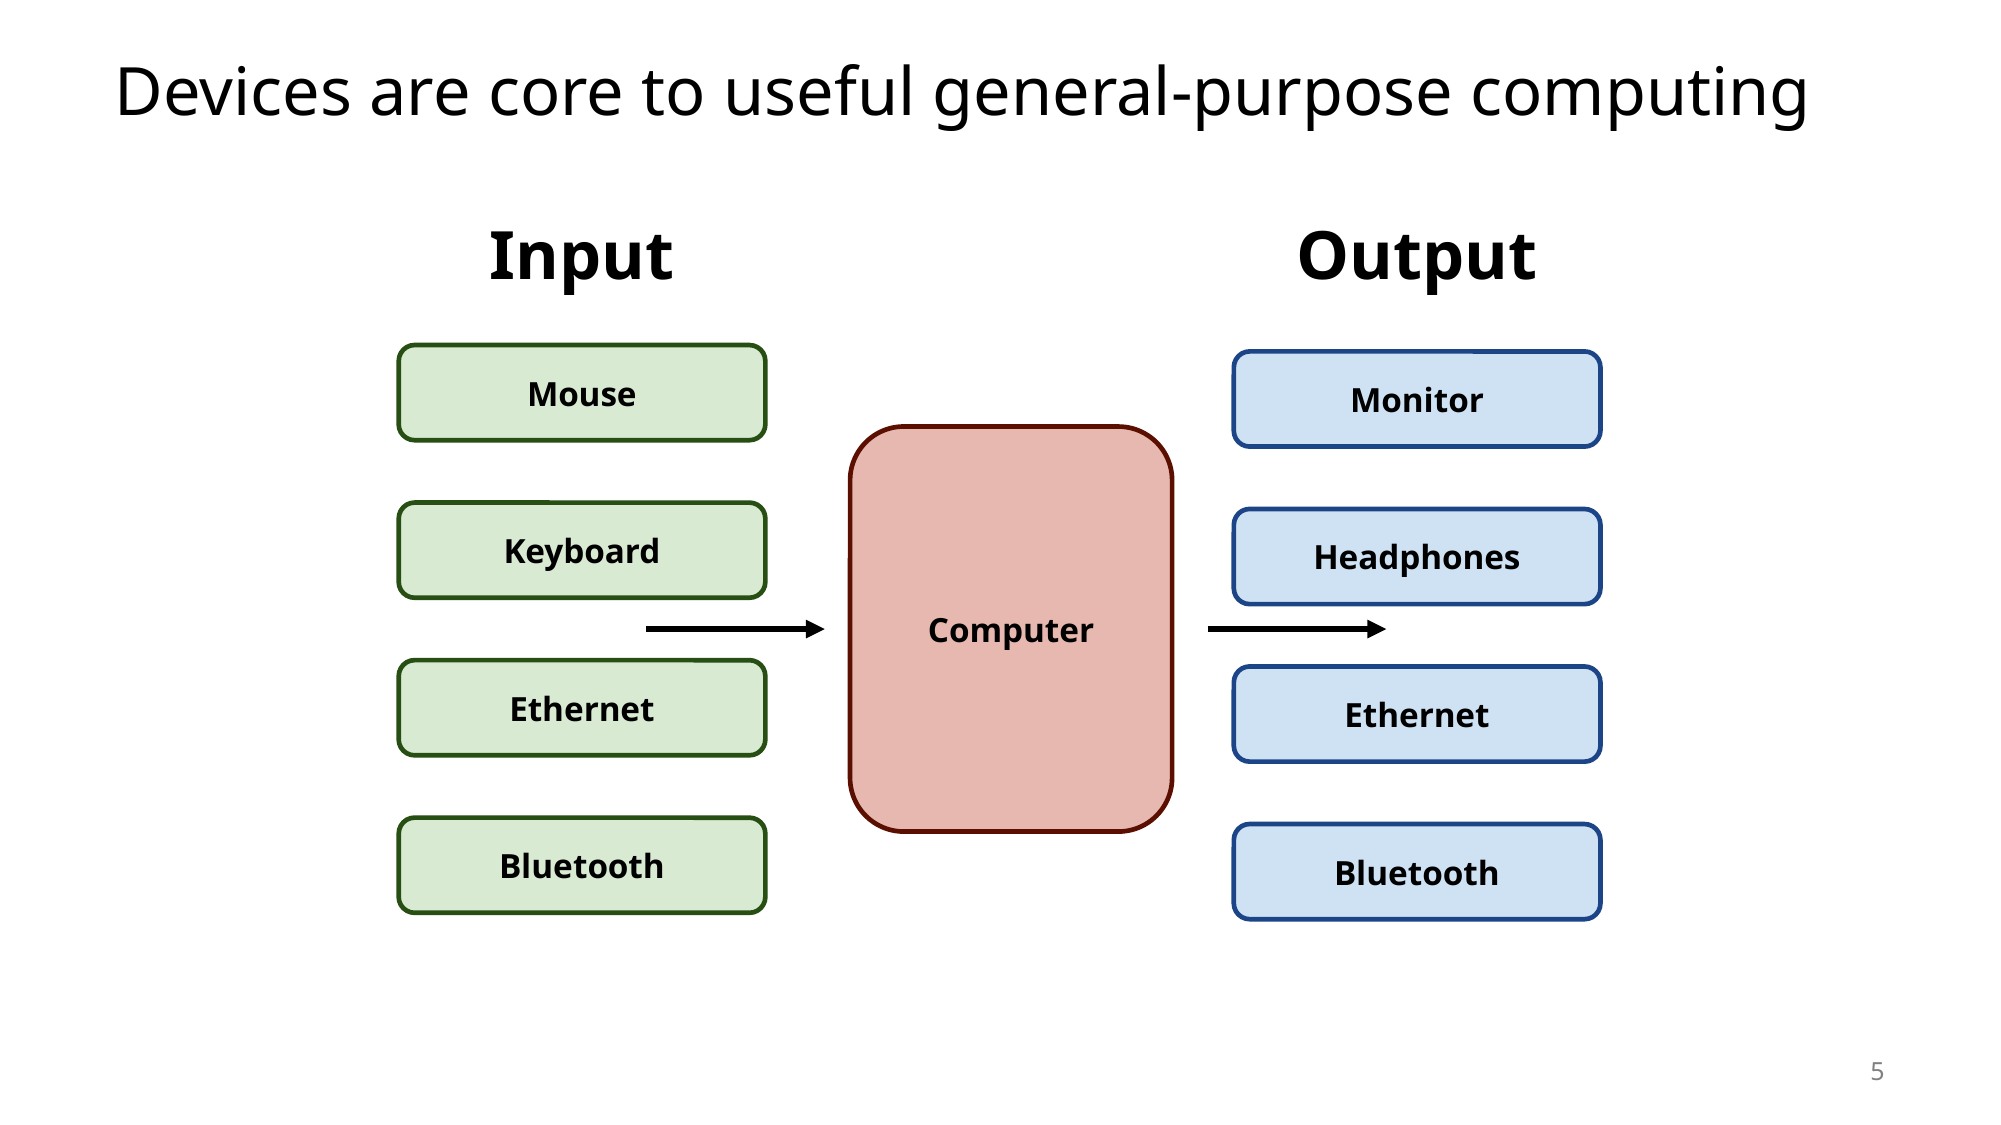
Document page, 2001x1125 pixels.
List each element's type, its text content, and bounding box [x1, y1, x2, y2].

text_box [398, 205, 1601, 920]
title Devices are core to useful general-purpose computing [99, 37, 1900, 150]
slide_number 5 [1749, 1042, 1900, 1103]
